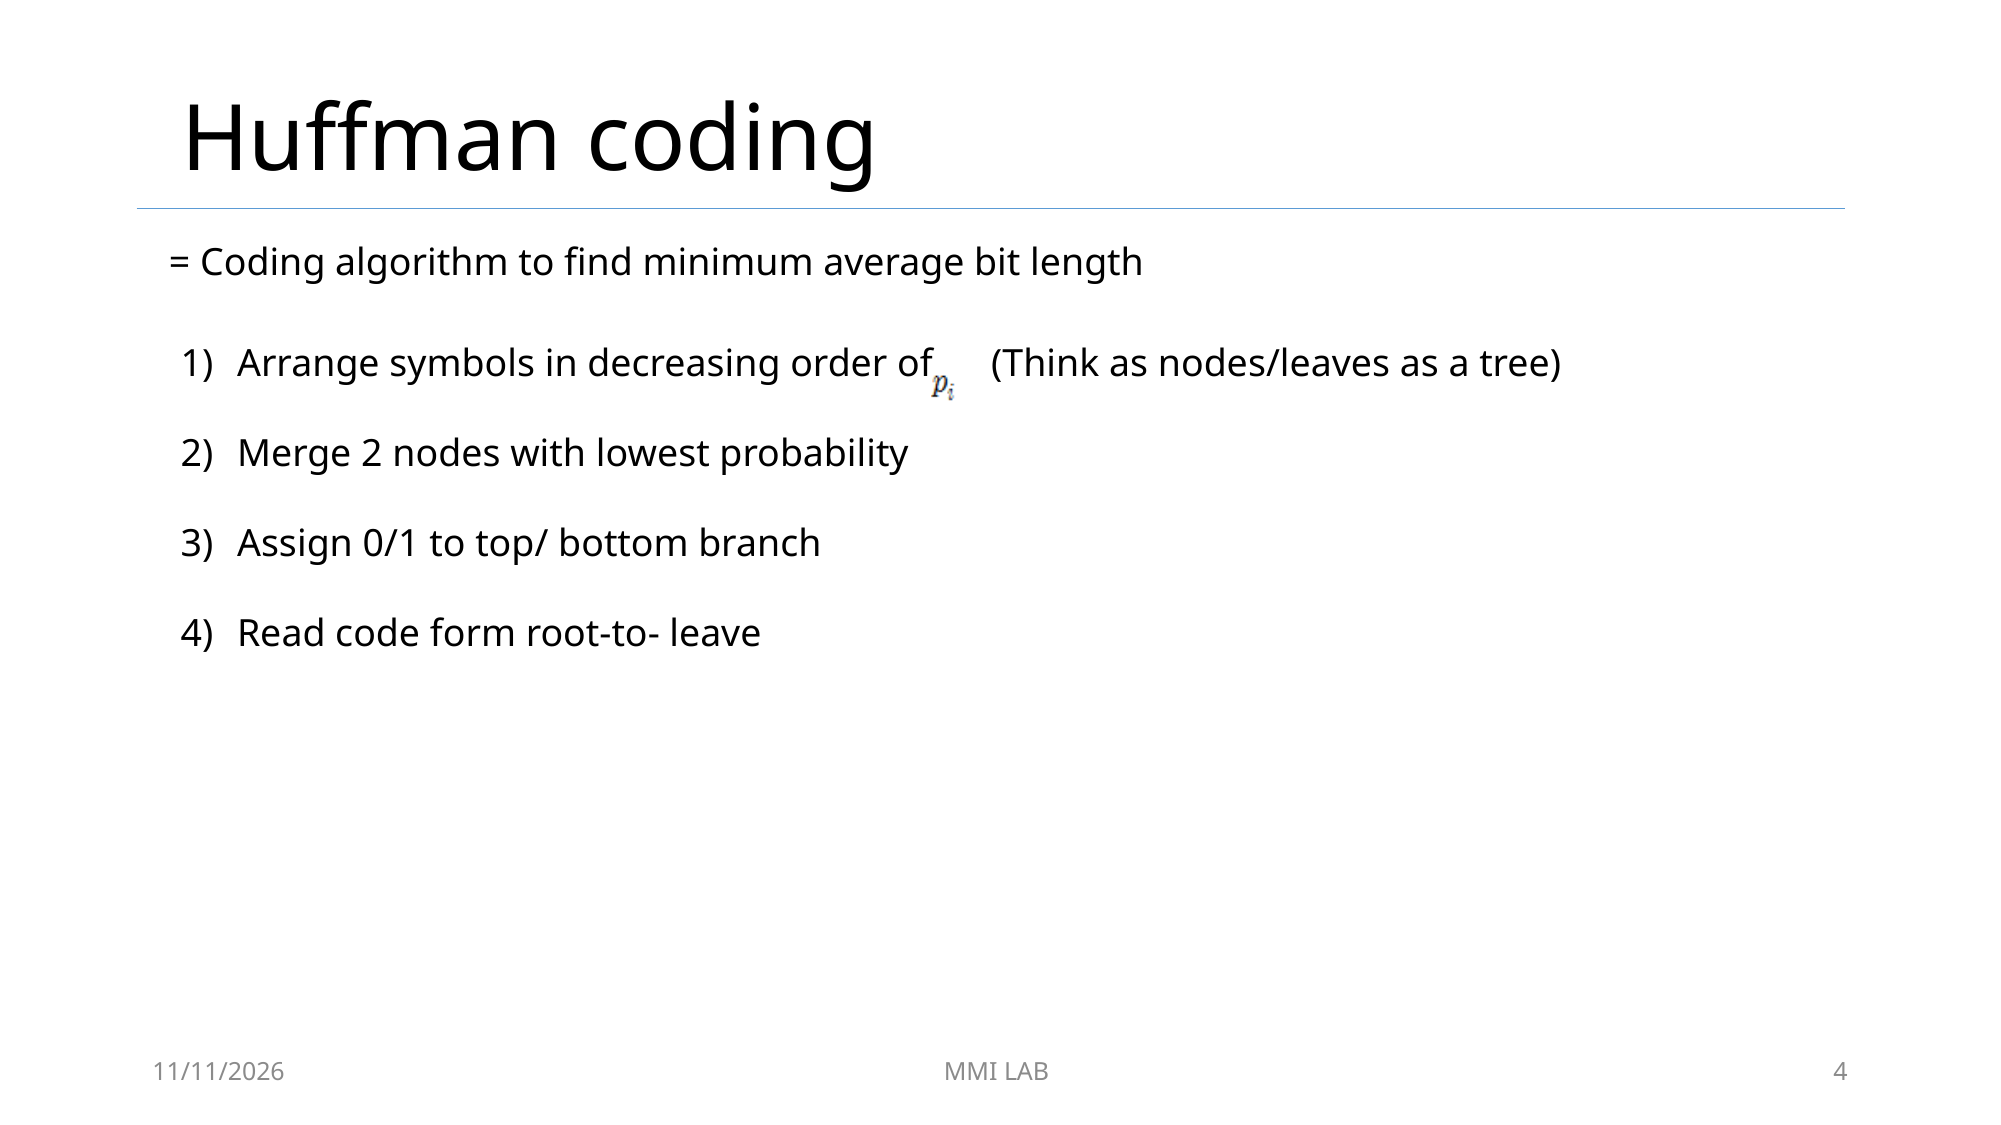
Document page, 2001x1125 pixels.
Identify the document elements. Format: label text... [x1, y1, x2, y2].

title Huffman coding [166, 50, 1891, 231]
footer MMI LAB [662, 1042, 1338, 1103]
text_box = Coding algorithm to find minimum average bit length [154, 230, 1846, 336]
picture [931, 363, 956, 402]
text_box Arrange symbols in decreasing order of (Think as nodes/leaves as a tree) Merge 2 nodes with lowest probability Assign 0/1 to top/ bottom branch Read code form root-to- leave [165, 331, 1591, 662]
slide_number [137, 1042, 588, 1103]
slide_number 4 [1412, 1042, 1863, 1103]
